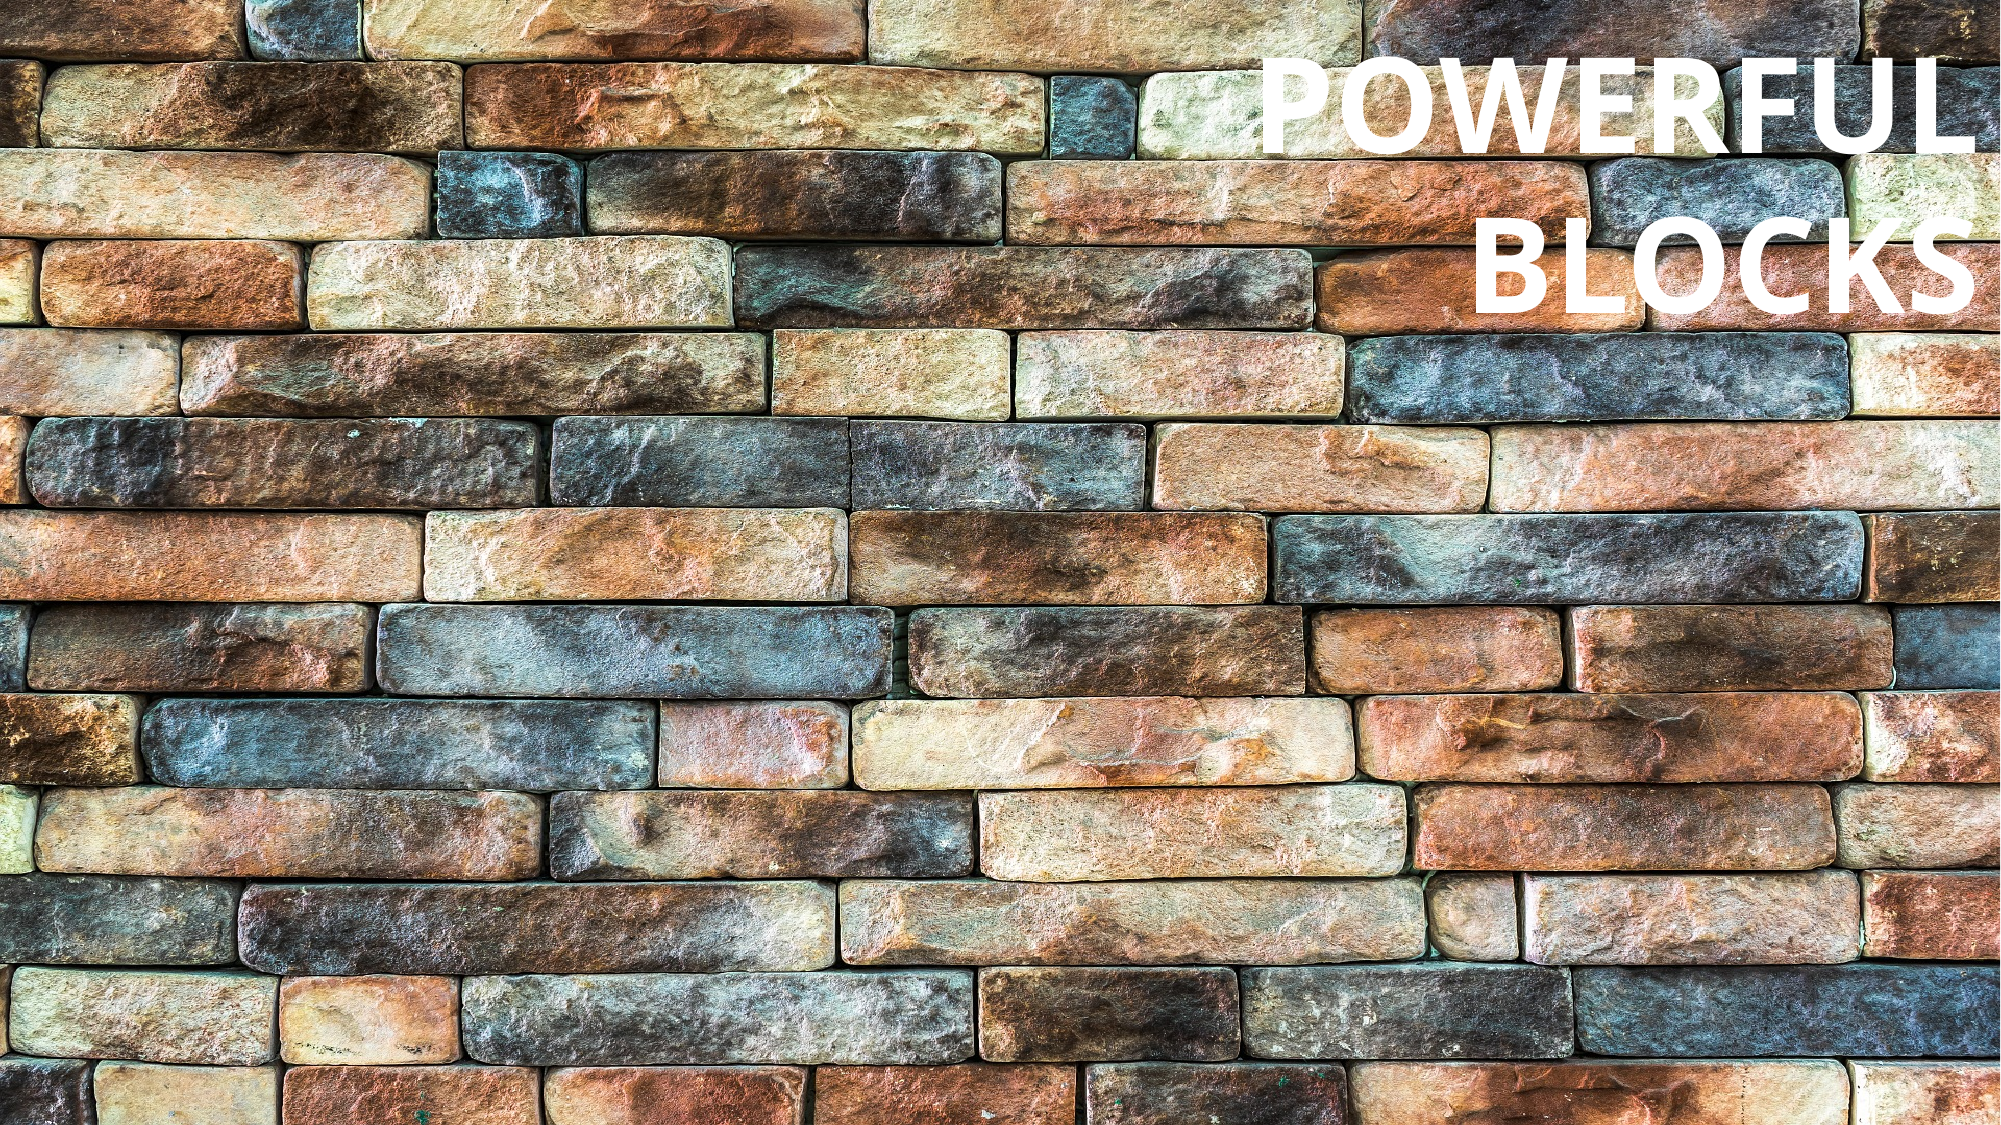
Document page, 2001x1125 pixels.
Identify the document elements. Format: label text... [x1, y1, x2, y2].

text_box POWERFUL BLOCKS [0, 0, 2000, 364]
picture [0, 0, 2001, 1125]
